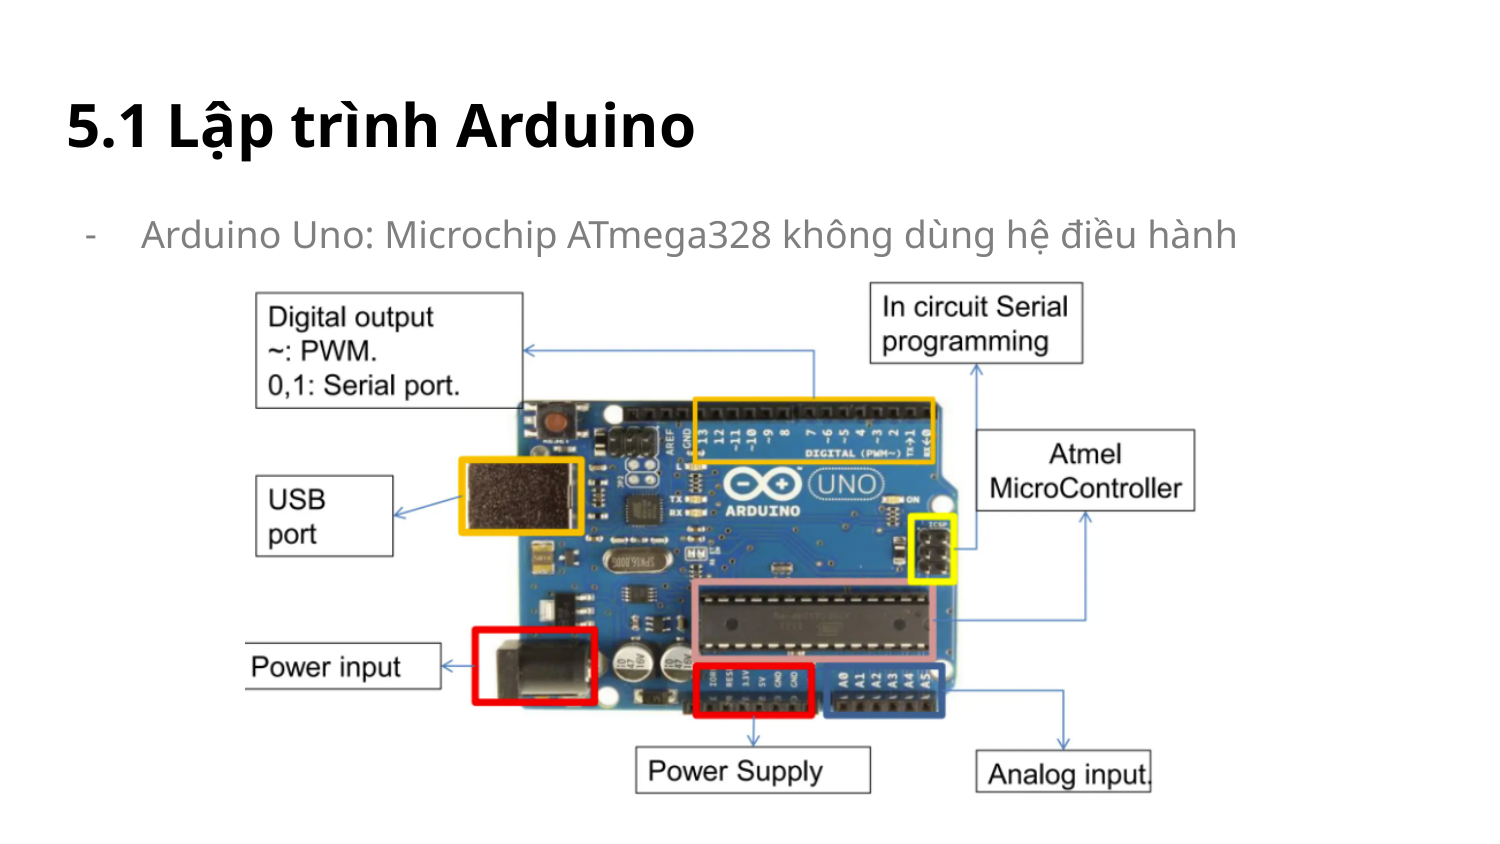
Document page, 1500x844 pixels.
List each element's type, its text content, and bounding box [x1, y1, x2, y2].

picture [245, 280, 1197, 803]
title 5.1 Lập trình Arduino [51, 72, 1449, 176]
list Arduino Uno: Microchip ATmega328 không dùng hệ điều hành [51, 189, 1449, 750]
